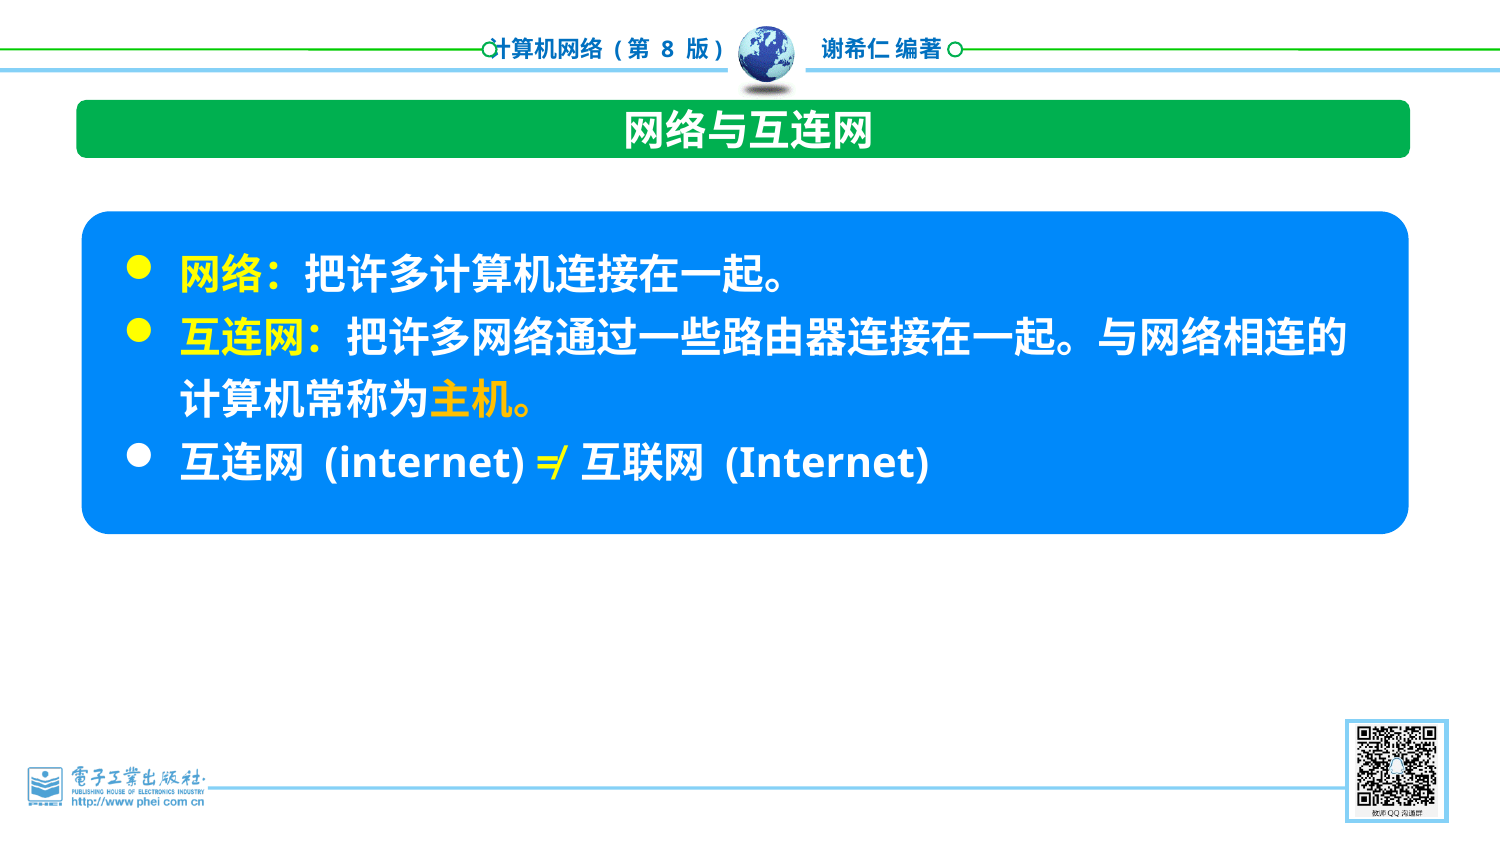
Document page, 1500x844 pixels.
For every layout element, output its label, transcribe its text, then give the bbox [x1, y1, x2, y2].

picture [1355, 724, 1438, 817]
picture [23, 764, 208, 809]
text_box 网络：把许多计算机连接在一起。 互连网：把许多网络通过一些路由器连接在一起。与网络相连的计算机常称为主机。 互连网 (internet) ≠ 互联网 (Internet) [108, 228, 1381, 493]
list 网络与互连网 [204, 99, 1293, 158]
text_box [81, 211, 1409, 535]
picture [736, 24, 796, 99]
